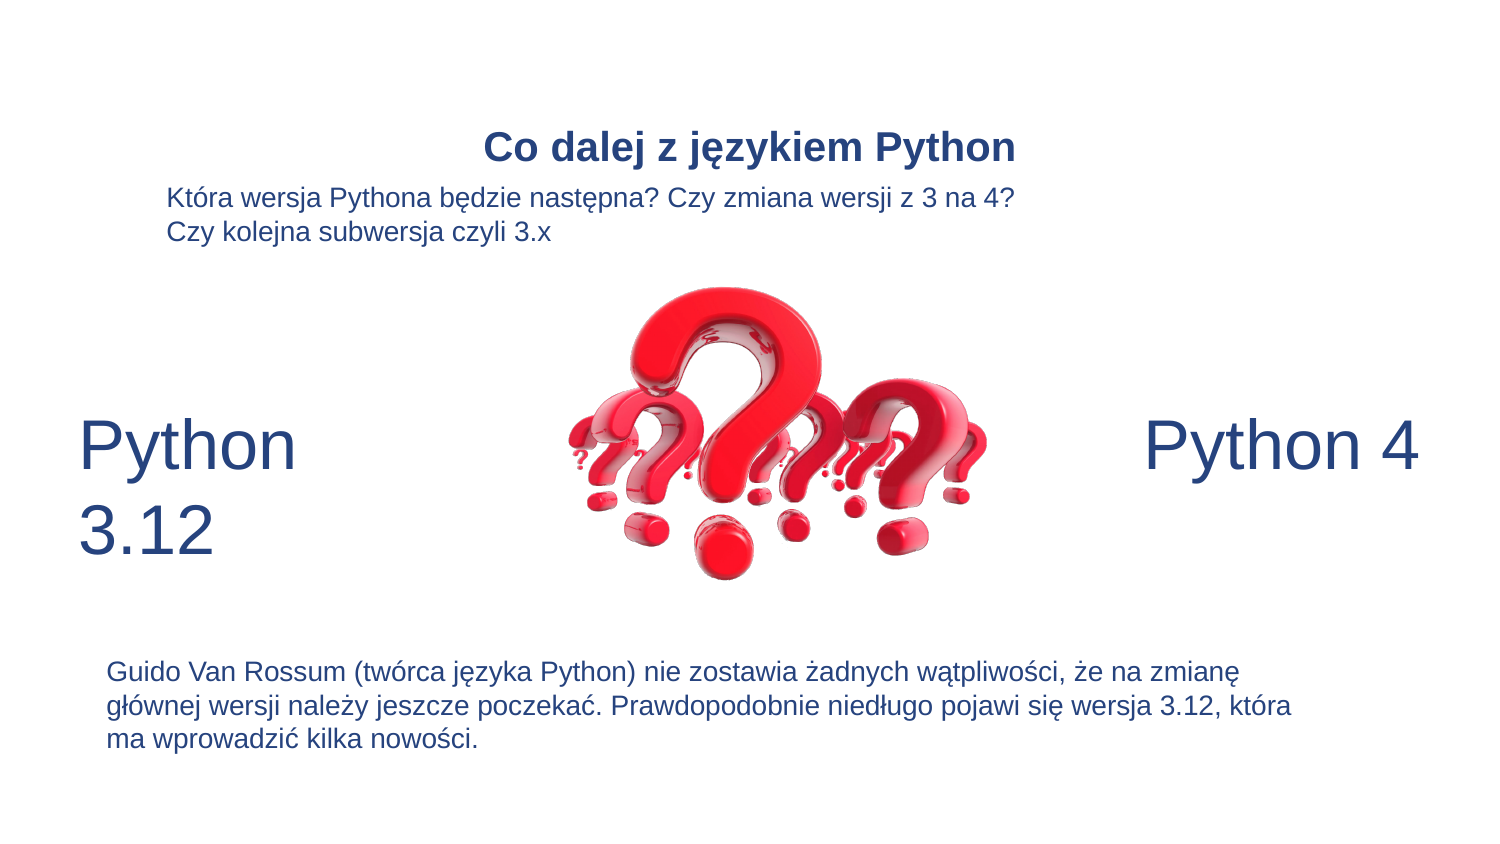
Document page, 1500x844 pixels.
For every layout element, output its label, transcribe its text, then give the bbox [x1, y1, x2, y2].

title Co dalej z językiem Python [103, 14, 1397, 178]
text_box Python 3.12 [63, 392, 446, 576]
text_box Python 4 [1128, 392, 1454, 492]
text_box Która wersja Pythona będzie następna? Czy zmiana wersji z 3 na 4? Czy kolejna subwersja czyli 3.x [151, 172, 1046, 255]
picture [566, 281, 988, 598]
text_box Guido Van Rossum (twórca języka Python) nie zostawia żadnych wątpliwości, że na zmianę głównej wersji należy jeszcze poczekać. Prawdopodobnie niedługo pojawi się wersja 3.12, która ma wprowadzić kilka nowości. [91, 646, 1340, 762]
